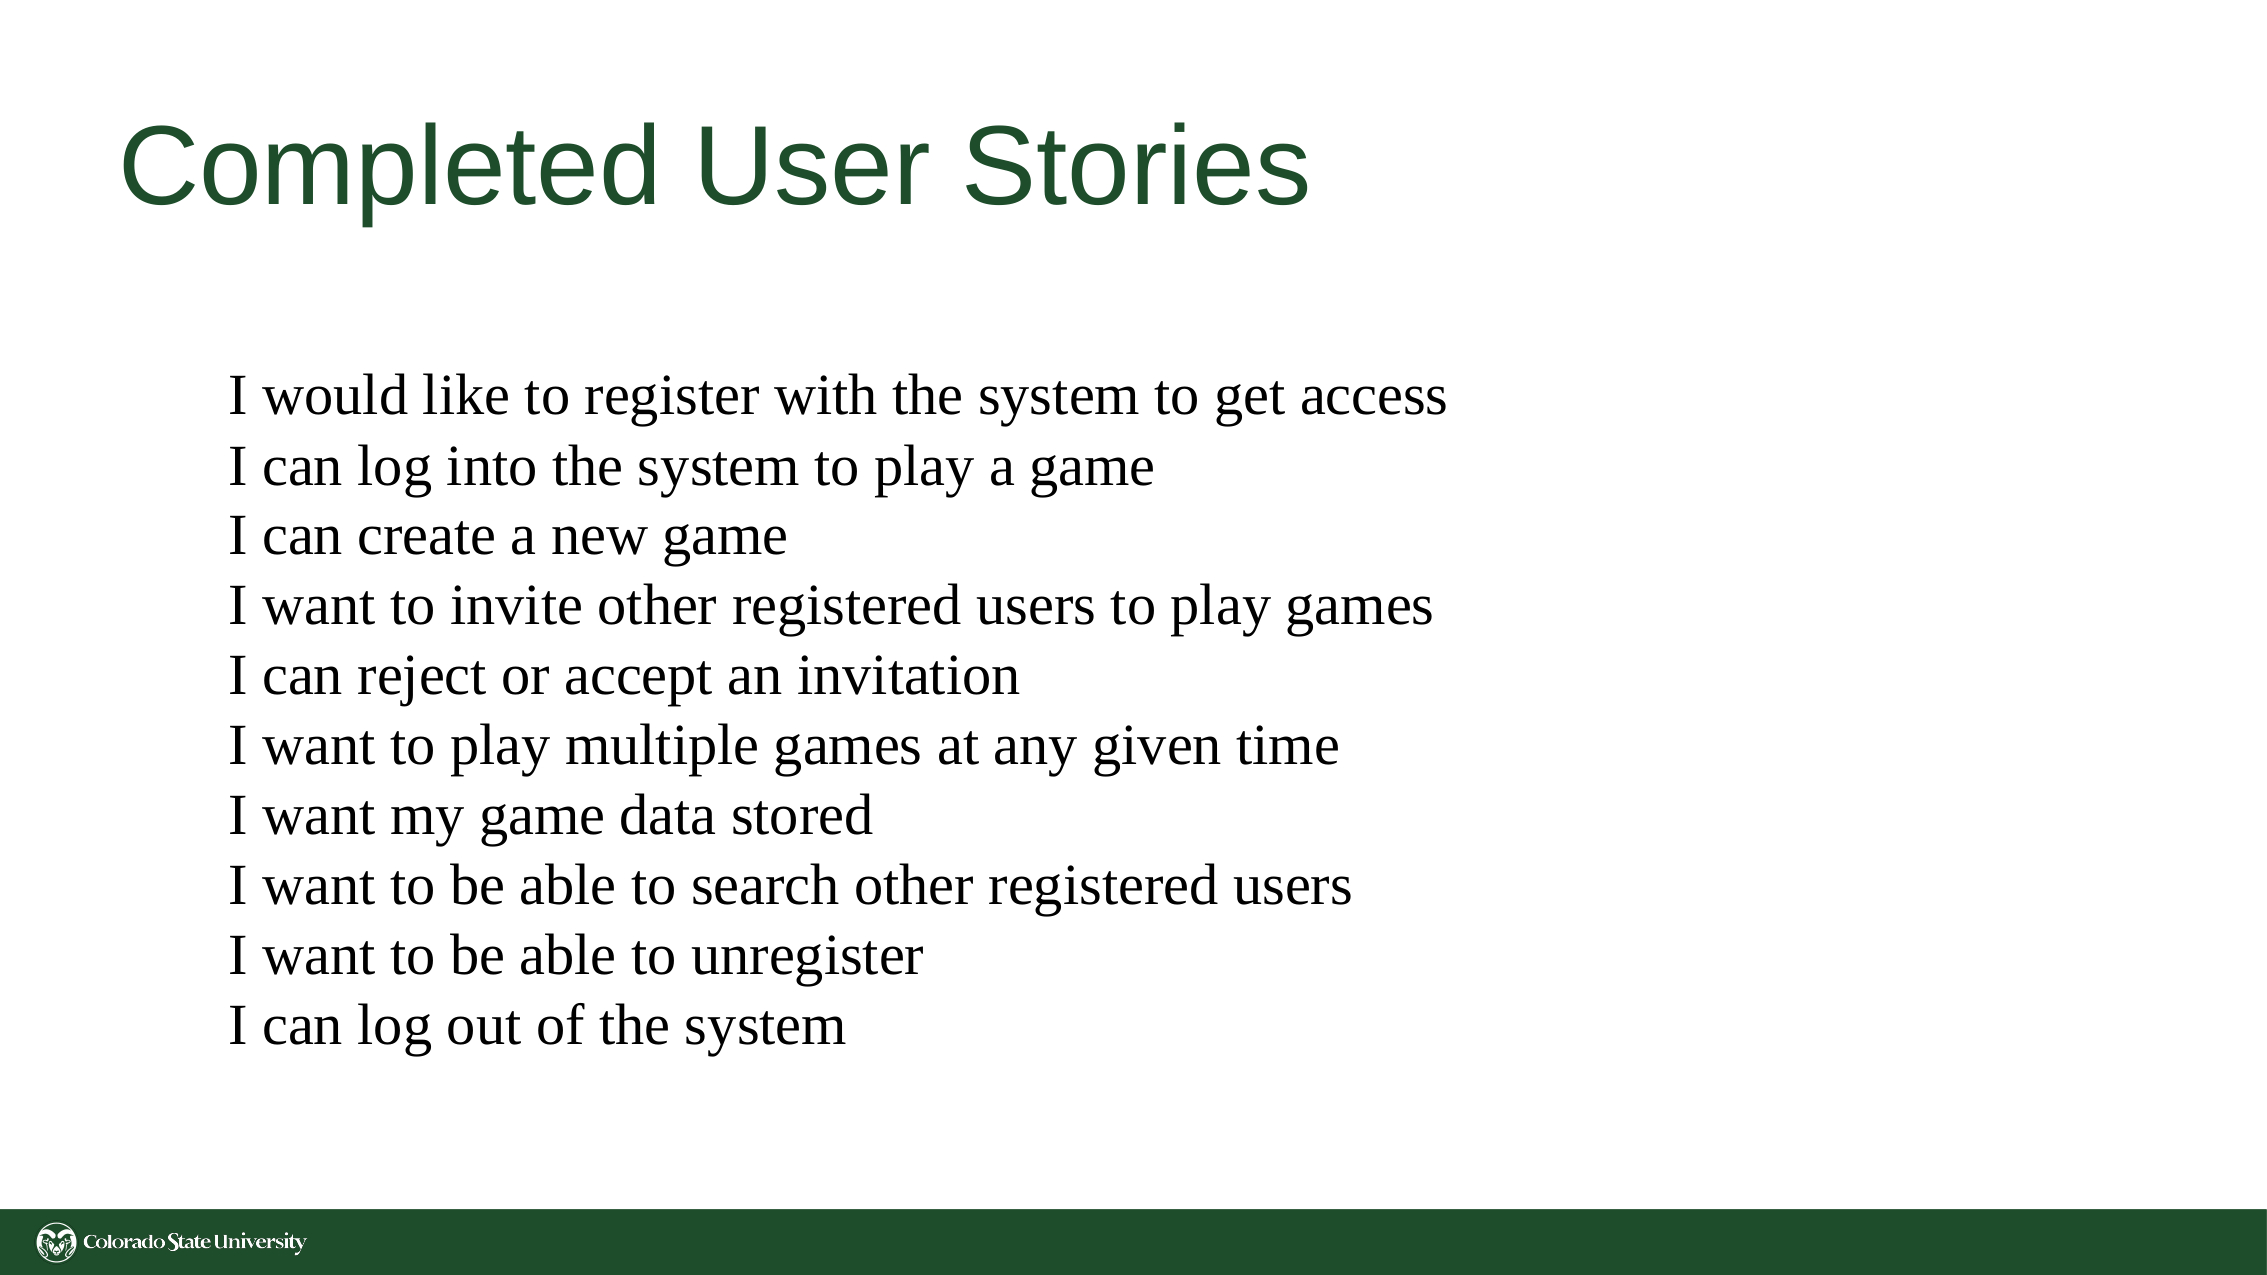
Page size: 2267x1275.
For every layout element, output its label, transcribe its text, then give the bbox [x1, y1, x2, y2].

title Completed User Stories [103, 75, 2164, 243]
picture [24, 1209, 319, 1275]
text_box I would like to register with the system to get access I can log into the system to play a game I can create a new game I want to invite other registered users to play games I can reject or accept an invitation I want to play multiple games at any given time I want my game data stored I want to be able to search other registered users I want to be able to unregister I can log out of the system [199, 349, 1984, 1099]
